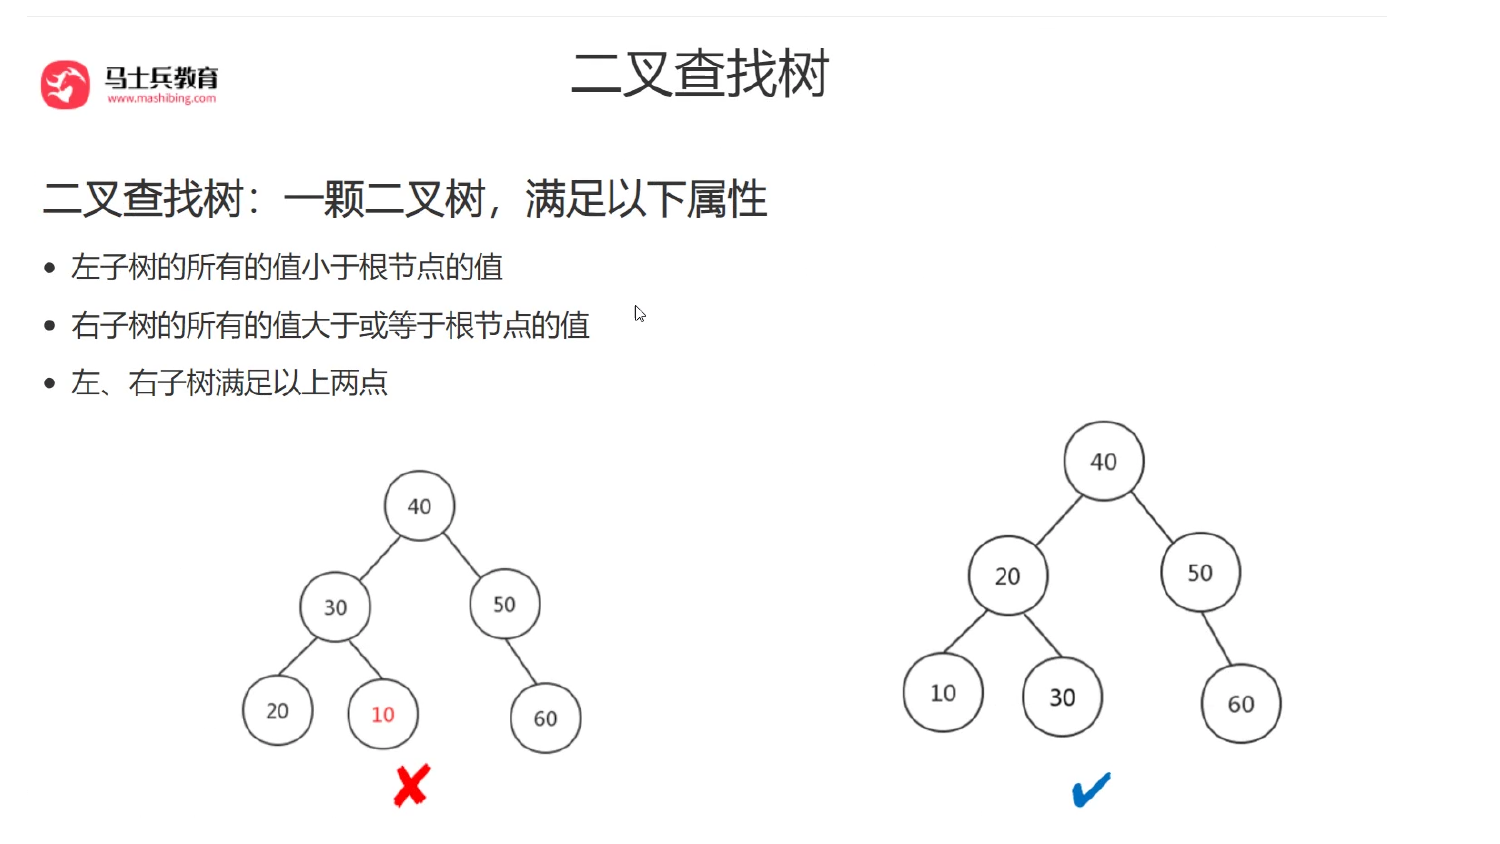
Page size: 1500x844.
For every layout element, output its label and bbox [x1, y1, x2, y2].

picture [27, 15, 1387, 820]
